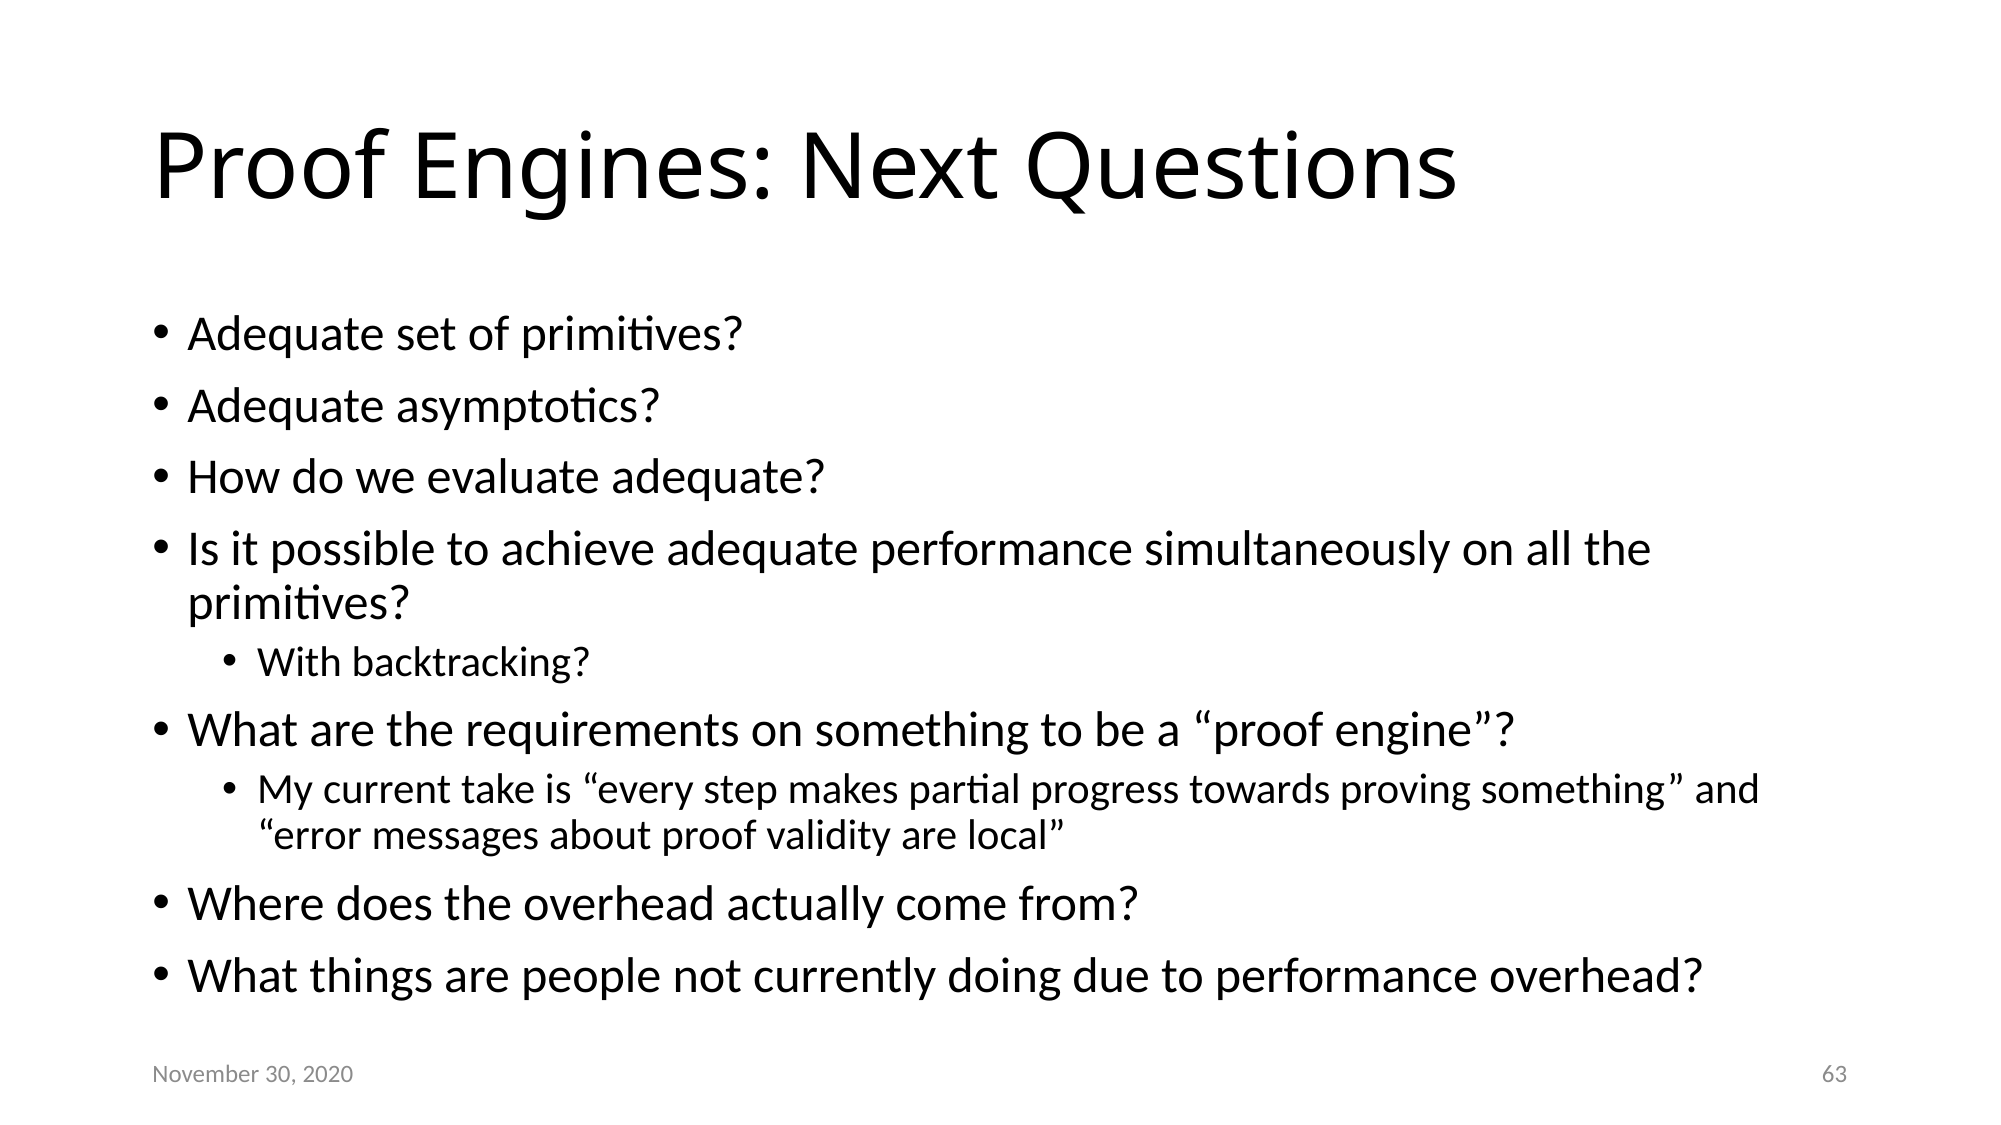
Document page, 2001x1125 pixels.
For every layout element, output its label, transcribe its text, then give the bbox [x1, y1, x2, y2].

slide_number 63 [1412, 1042, 1863, 1103]
title Proof Engines: Next Questions [137, 59, 1863, 278]
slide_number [137, 1042, 588, 1103]
list Adequate set of primitives? Adequate asymptotics? How do we evaluate adequate? Is it possible to achieve adequate performance simultaneously on all the primitives? With backtracking? What are the requirements on something to be a “proof engine”? My current take is “every step makes partial progress towards proving something” and “error messages about proof validity are local” Where does the overhead actually come from? What things are people not currently doing due to performance overhead? [137, 299, 1863, 1014]
